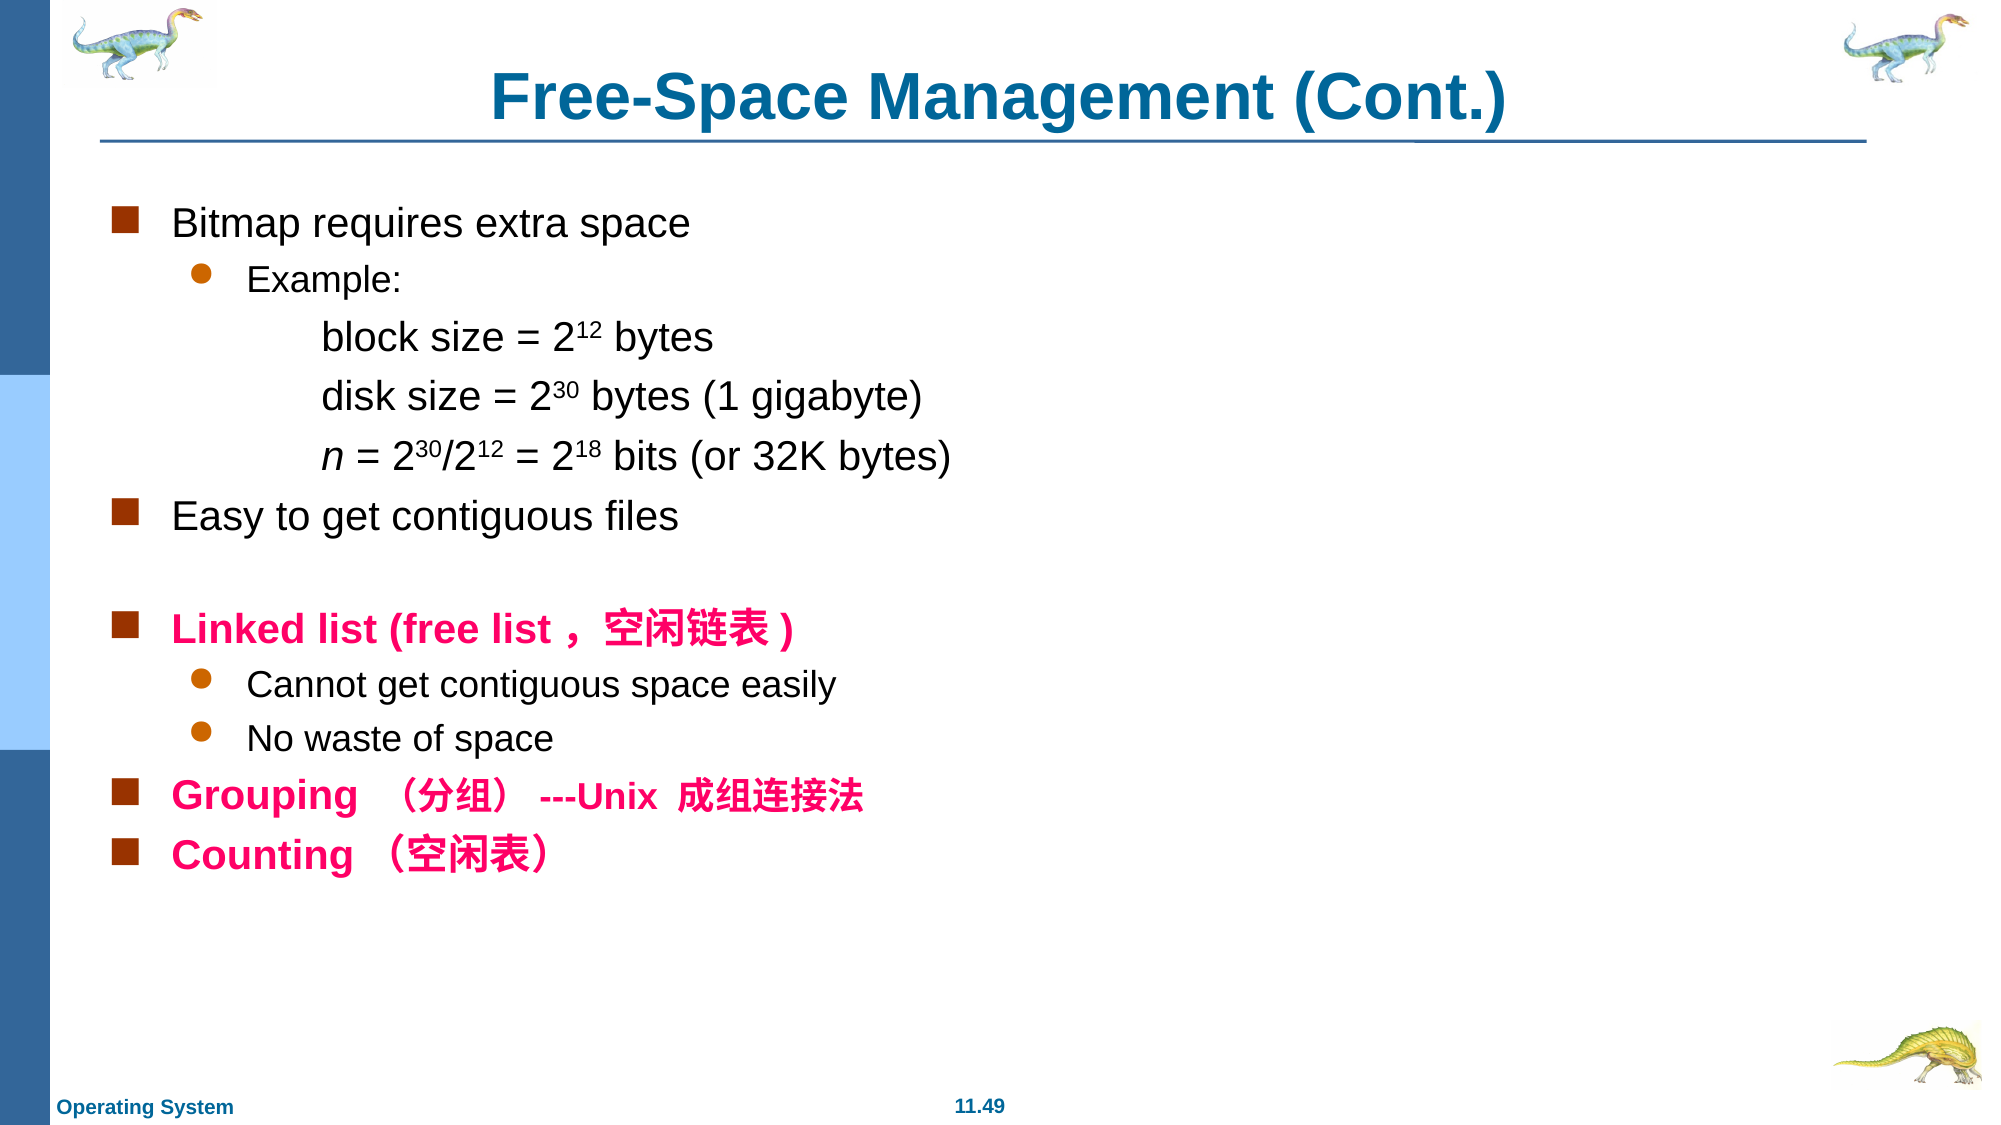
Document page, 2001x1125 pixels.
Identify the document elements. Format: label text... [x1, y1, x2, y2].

picture [1831, 1020, 1982, 1090]
title Free-Space Management (Cont.) [99, 45, 1900, 141]
list Bitmap requires extra space Example: block size = 212 bytes disk size = 230 bytes (1 gigabyte) n = 230/212 = 218 bits (or 32K bytes) Easy to get contiguous files Linked list (free list，空闲链表) Cannot get contiguous space easily No waste of space Grouping （分组）---Unix 成组连接法 Counting（空闲表） [99, 194, 1900, 938]
picture [62, 0, 217, 88]
picture [1837, 12, 1988, 94]
